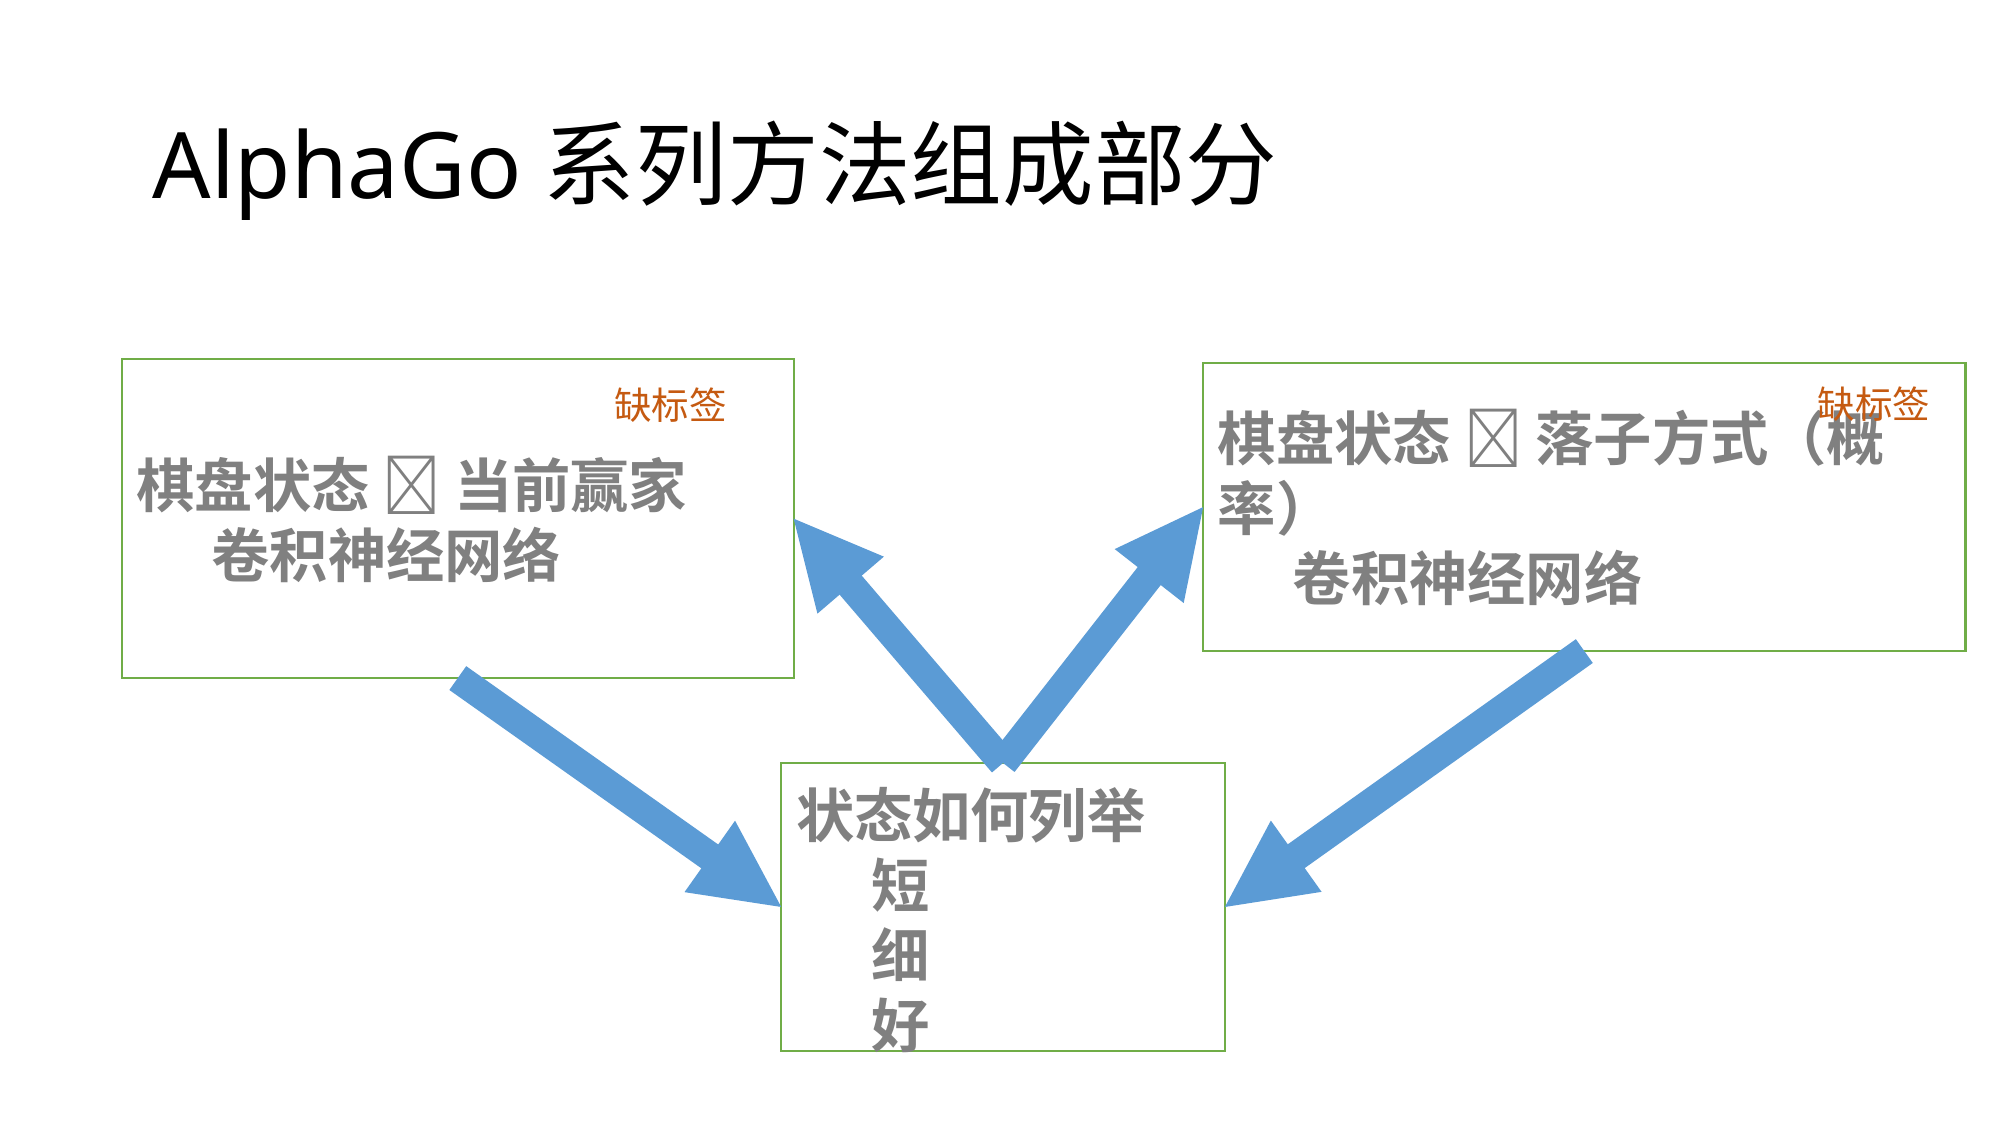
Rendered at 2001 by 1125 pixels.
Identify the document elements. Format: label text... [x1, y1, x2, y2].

text_box 棋盘状态  落子方式（概率） 卷积神经网络 [1202, 362, 1967, 652]
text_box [1224, 651, 1585, 908]
text_box 状态如何列举 短 细 好 [780, 762, 1226, 1052]
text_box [457, 678, 782, 907]
title AlphaGo系列方法组成部分 [137, 59, 1863, 278]
text_box 缺标签 [1803, 373, 2000, 434]
text_box 棋盘状态  当前赢家 卷积神经网络 [121, 358, 795, 679]
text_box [793, 518, 1003, 763]
text_box 缺标签 [599, 374, 799, 435]
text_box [1003, 507, 1204, 764]
